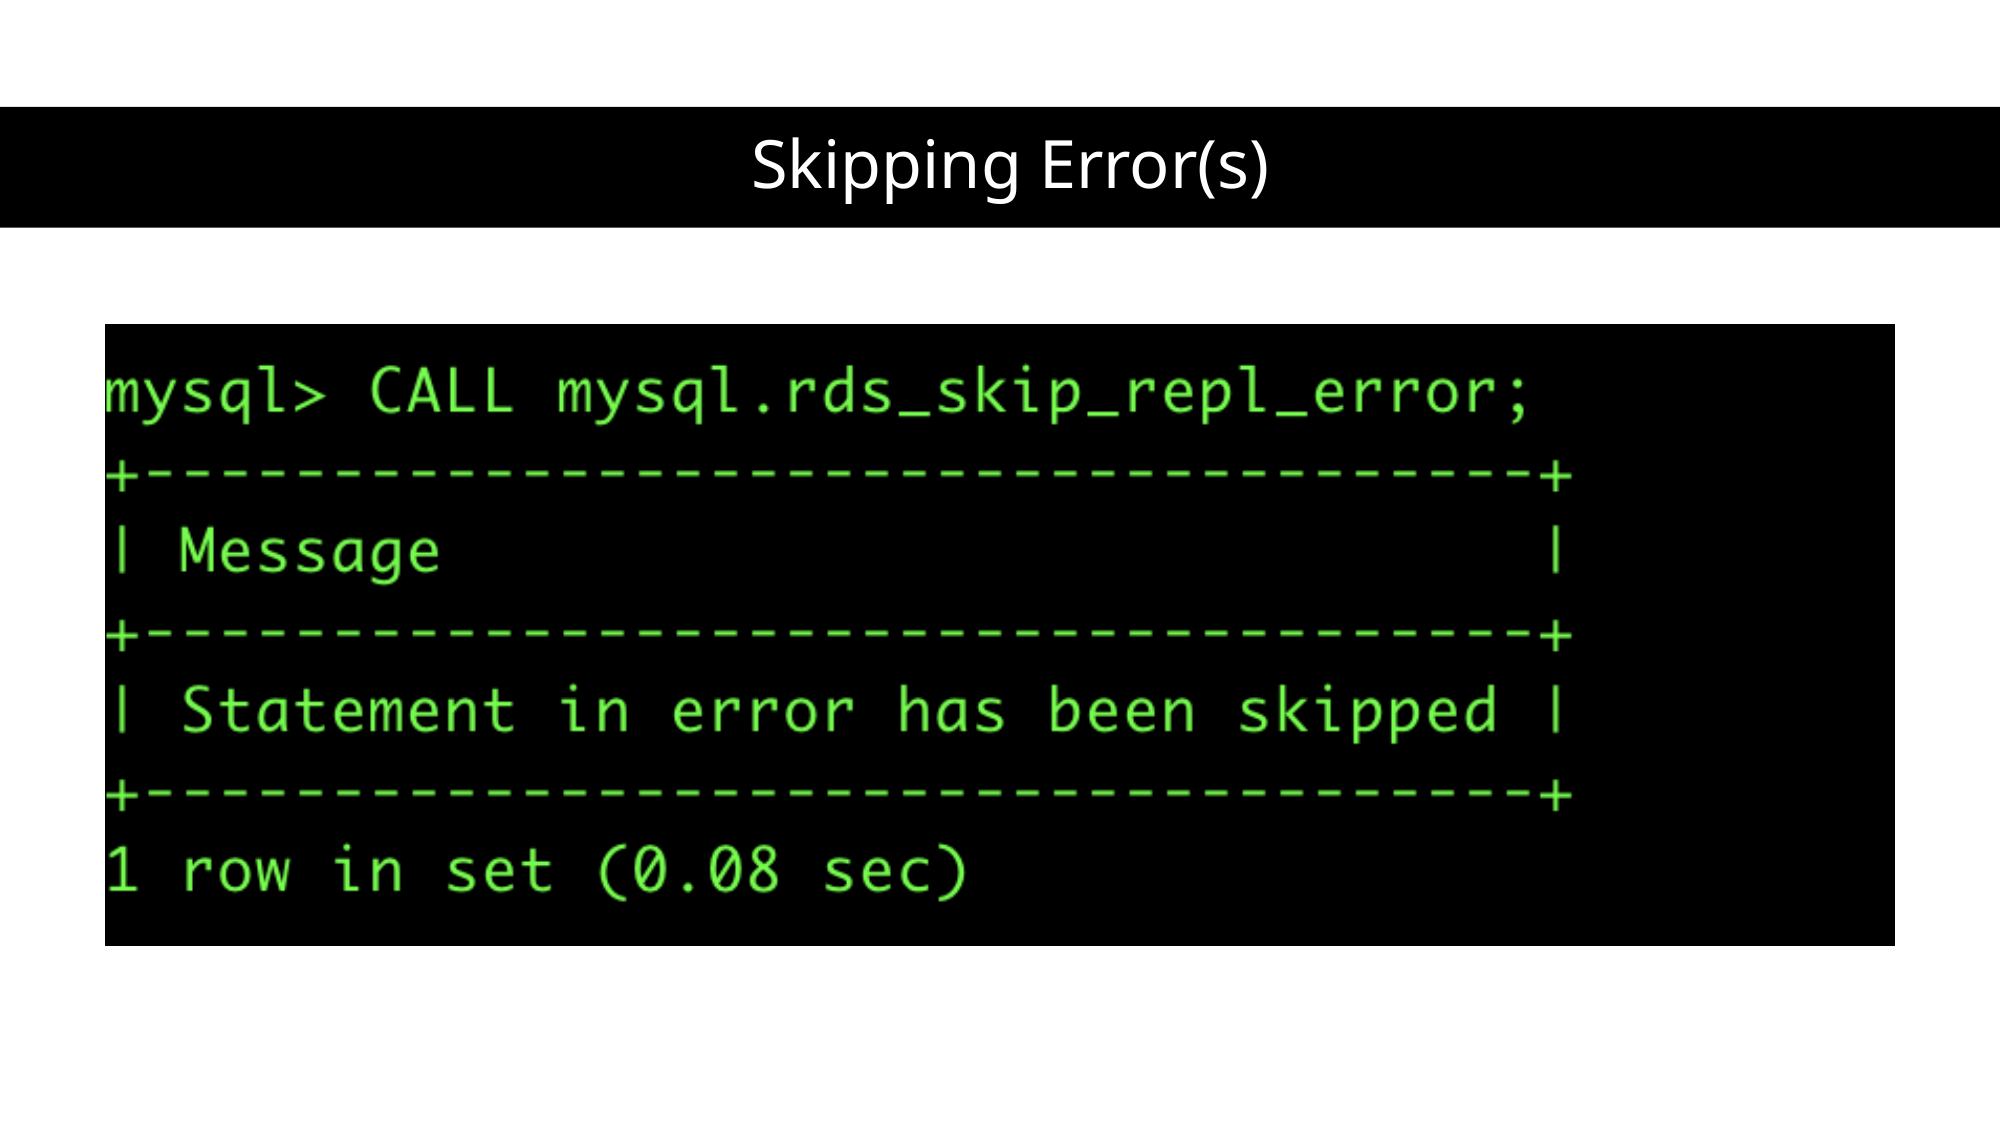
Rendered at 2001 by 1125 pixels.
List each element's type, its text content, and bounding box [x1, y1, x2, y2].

text_box [0, 106, 2000, 229]
title Skipping Error(s) [91, 105, 1931, 228]
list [105, 324, 1895, 946]
